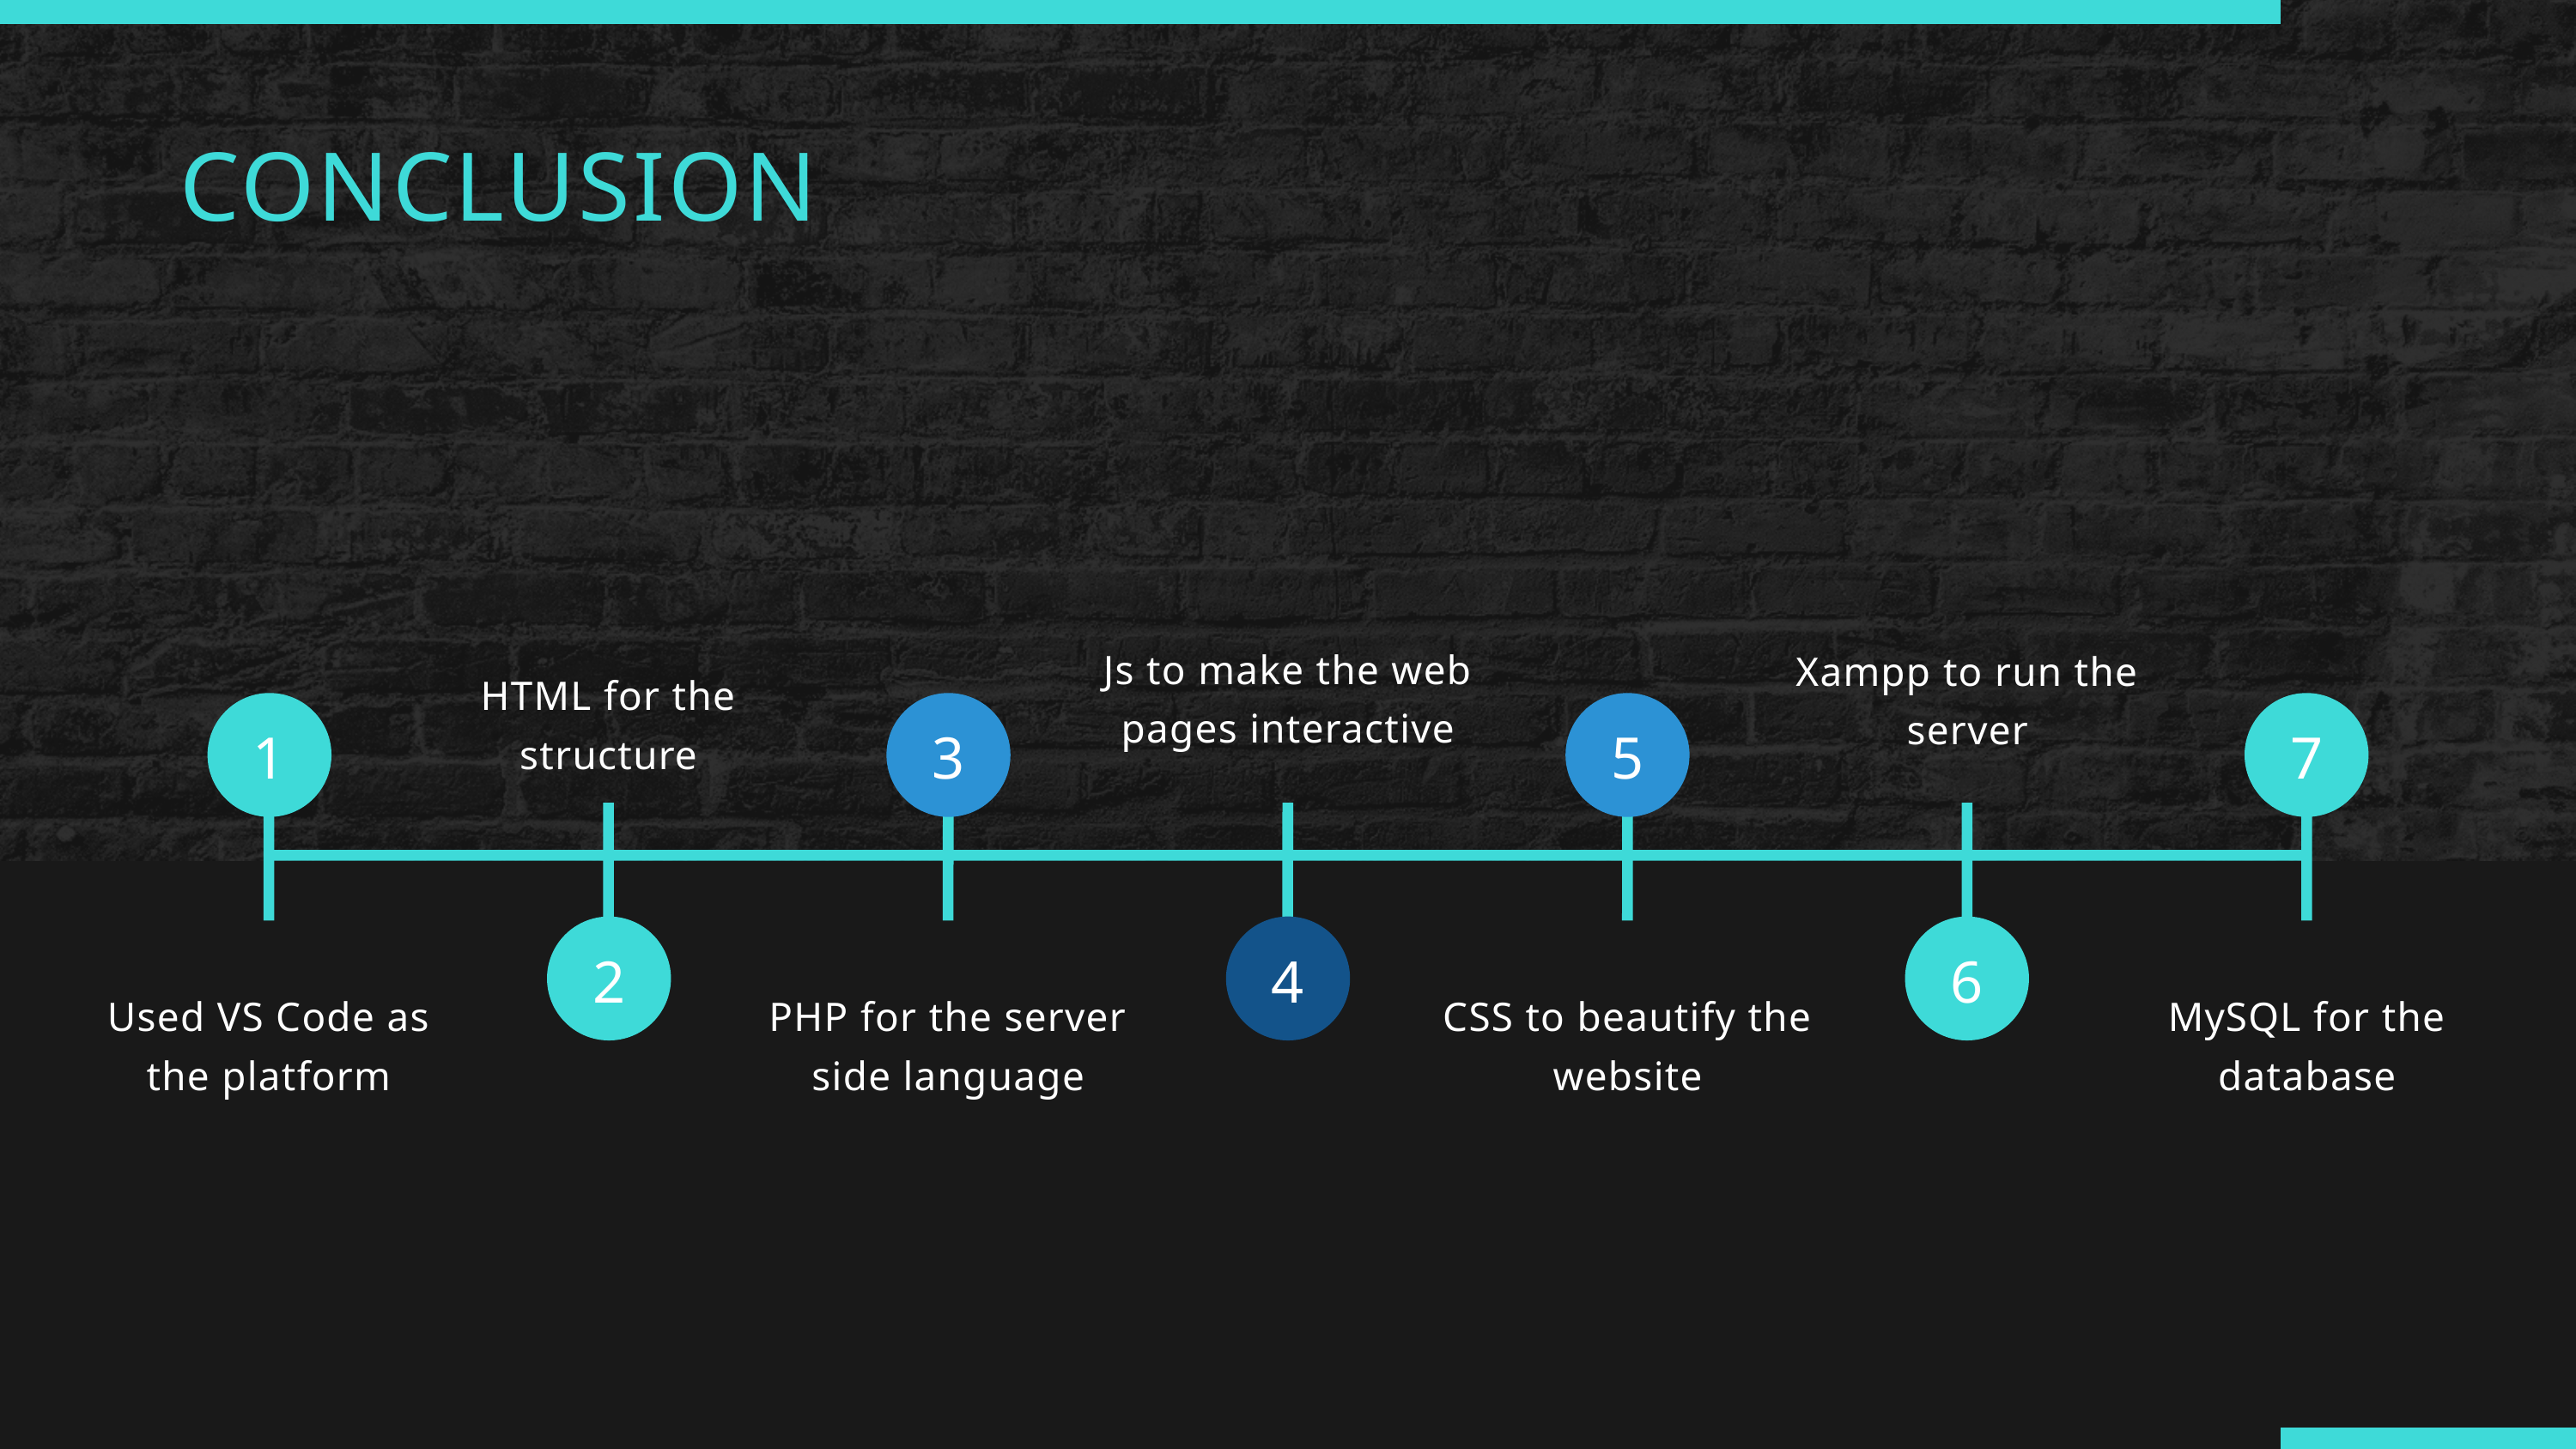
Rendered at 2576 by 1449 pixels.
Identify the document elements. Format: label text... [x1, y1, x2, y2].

text_box Js to make the web pages interactive [1099, 633, 1477, 751]
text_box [1905, 916, 2030, 1041]
text_box CONCLUSION [179, 117, 1905, 240]
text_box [207, 693, 332, 817]
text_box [2244, 693, 2369, 817]
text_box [0, 0, 2281, 25]
text_box PHP for the server side language [759, 980, 1137, 1099]
text_box [0, 0, 2576, 861]
text_box HTML for the structure [420, 658, 798, 778]
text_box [886, 693, 1011, 817]
text_box MySQL for the database [2118, 980, 2496, 1099]
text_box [1225, 916, 1351, 1041]
text_box Used VS Code as the platform [80, 980, 458, 1099]
text_box Xampp to run the server [1778, 634, 2156, 754]
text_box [546, 916, 671, 1041]
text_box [2280, 1427, 2576, 1449]
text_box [1564, 693, 1690, 817]
text_box CSS to beautify the website [1439, 980, 1817, 1099]
